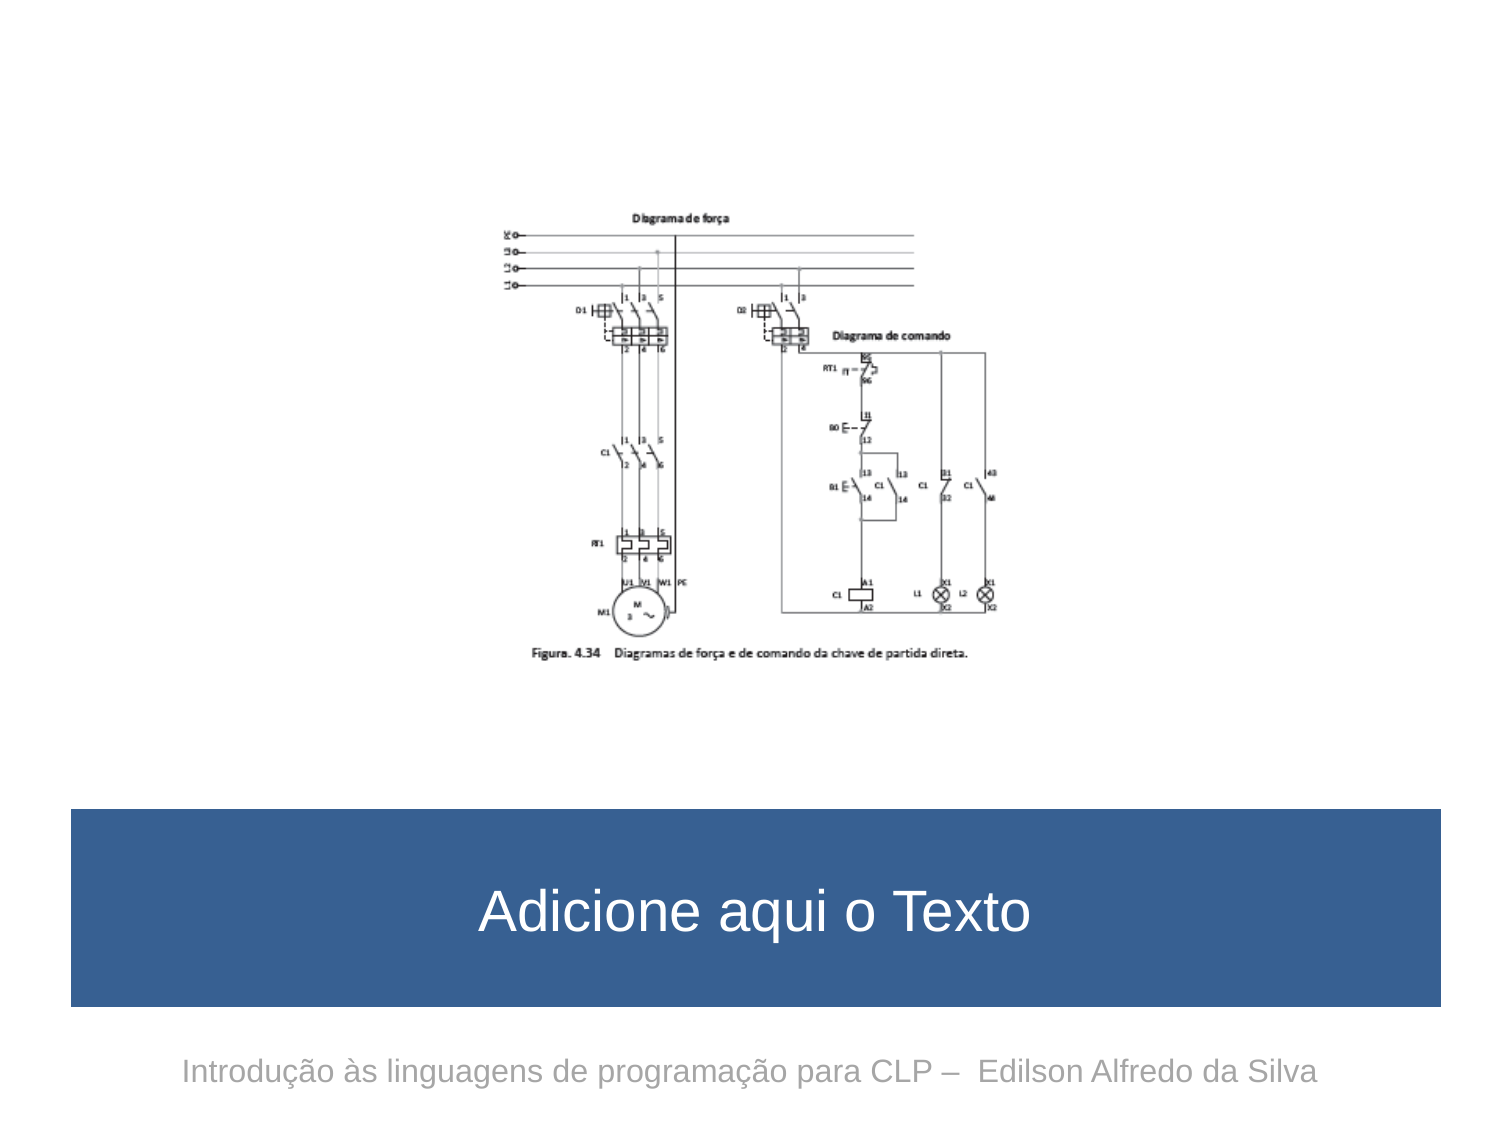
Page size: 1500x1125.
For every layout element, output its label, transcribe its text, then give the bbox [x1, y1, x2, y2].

text_box Adicione aqui o Texto [70, 808, 1442, 1008]
picture [473, 195, 1027, 689]
footer Introdução às linguagens de programação para CLP – Edilson Alfredo da Silva [0, 1042, 1500, 1103]
